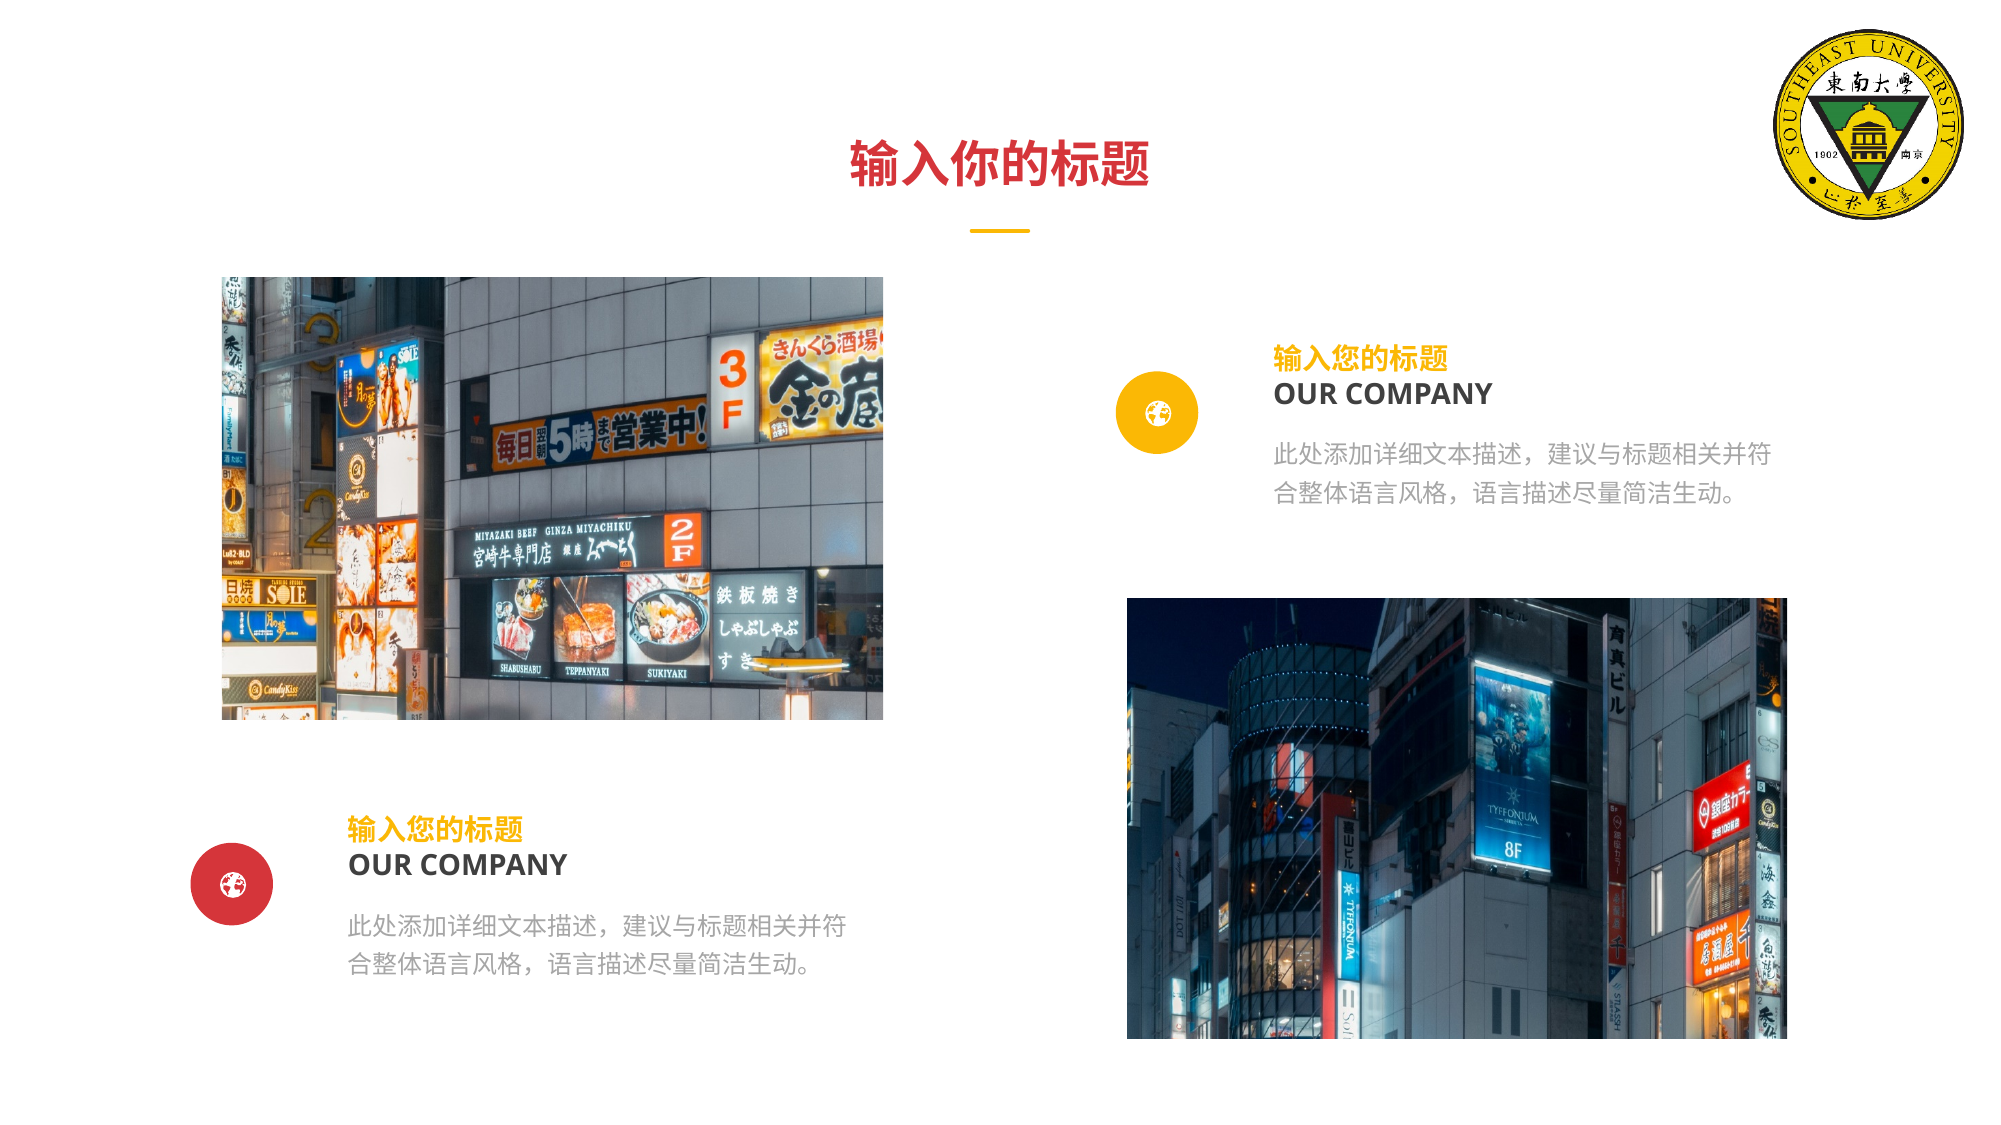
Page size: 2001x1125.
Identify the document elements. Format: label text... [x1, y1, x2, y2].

picture [1126, 598, 1788, 1039]
text_box 此处添加详细文本描述，建议与标题相关并符合整体语言风格，语言描述尽量简洁生动。 [1258, 422, 1803, 515]
text_box 输入您的标题 OUR COMPANY [1258, 332, 1575, 418]
picture [1773, 29, 1964, 221]
picture [221, 277, 884, 720]
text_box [190, 842, 273, 926]
text_box 输入您的标题 OUR COMPANY [333, 804, 650, 889]
text_box 此处添加详细文本描述，建议与标题相关并符合整体语言风格，语言描述尽量简洁生动。 [333, 893, 877, 987]
text_box 输入你的标题 [786, 124, 1214, 200]
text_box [1115, 371, 1199, 454]
